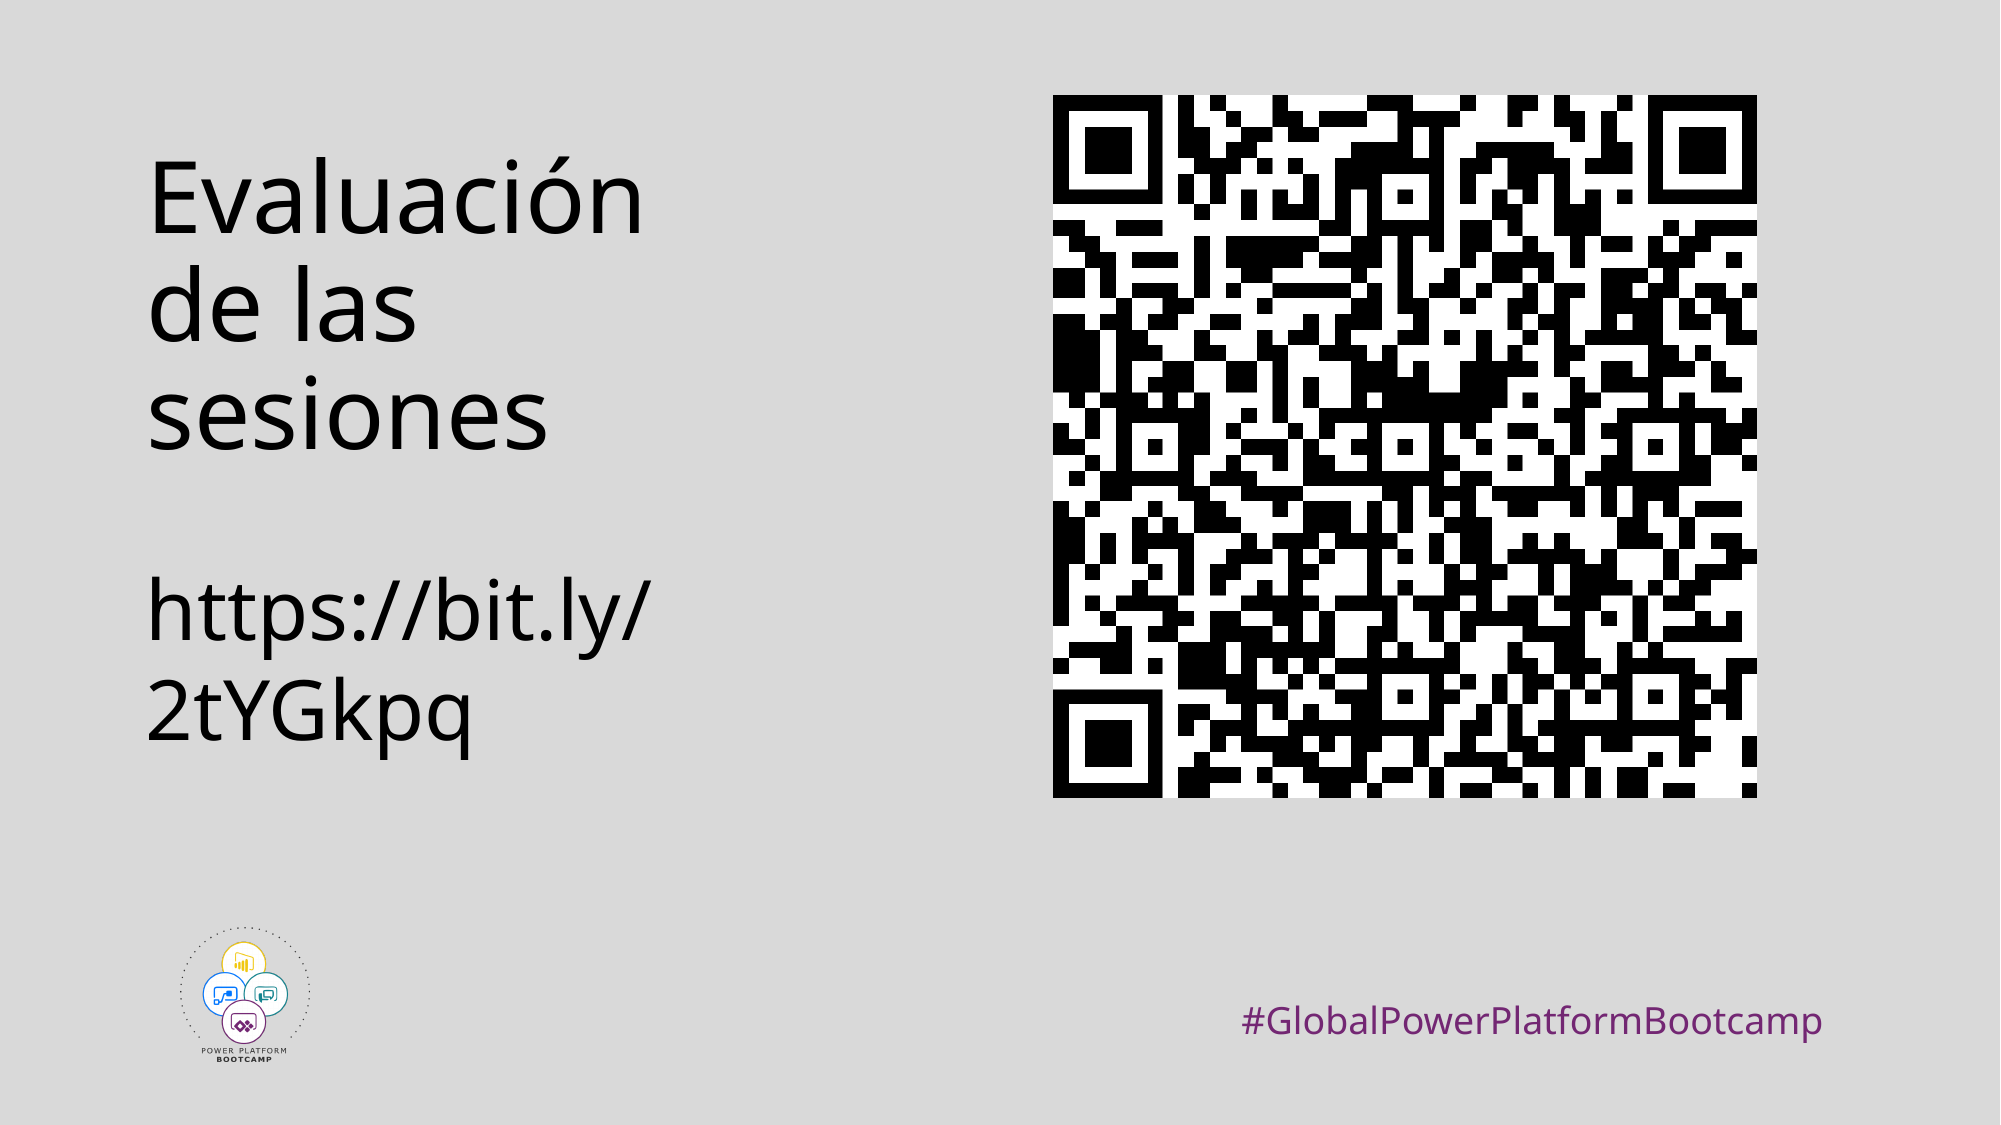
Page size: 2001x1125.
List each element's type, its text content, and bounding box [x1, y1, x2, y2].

picture [1053, 95, 1757, 798]
picture [180, 927, 310, 1062]
text_box https://bit.ly/2tYGkpq [131, 549, 947, 765]
title Evaluación de las sesiones [131, 95, 703, 479]
